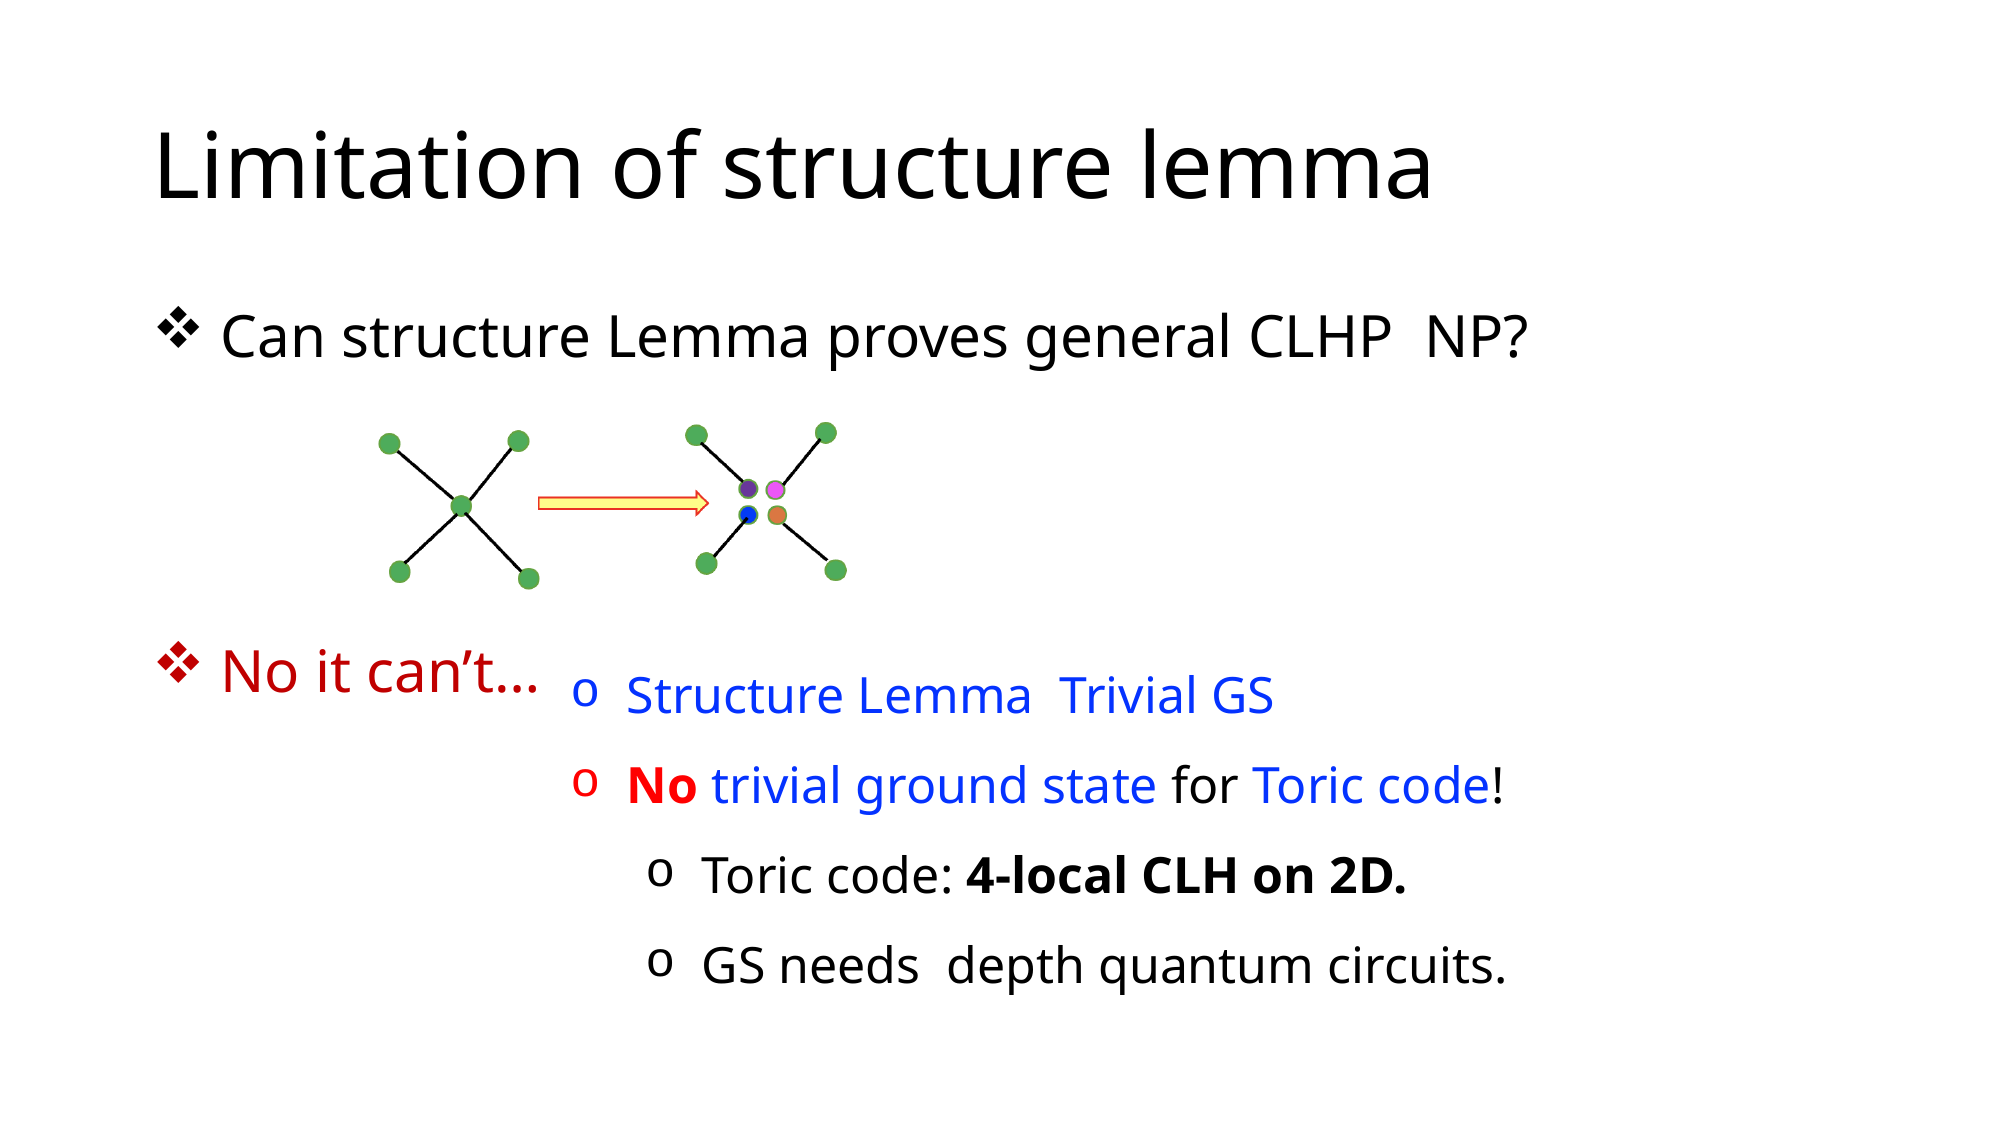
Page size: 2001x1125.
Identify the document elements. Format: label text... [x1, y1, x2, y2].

title Limitation of structure lemma [137, 59, 1863, 278]
picture [349, 409, 881, 605]
